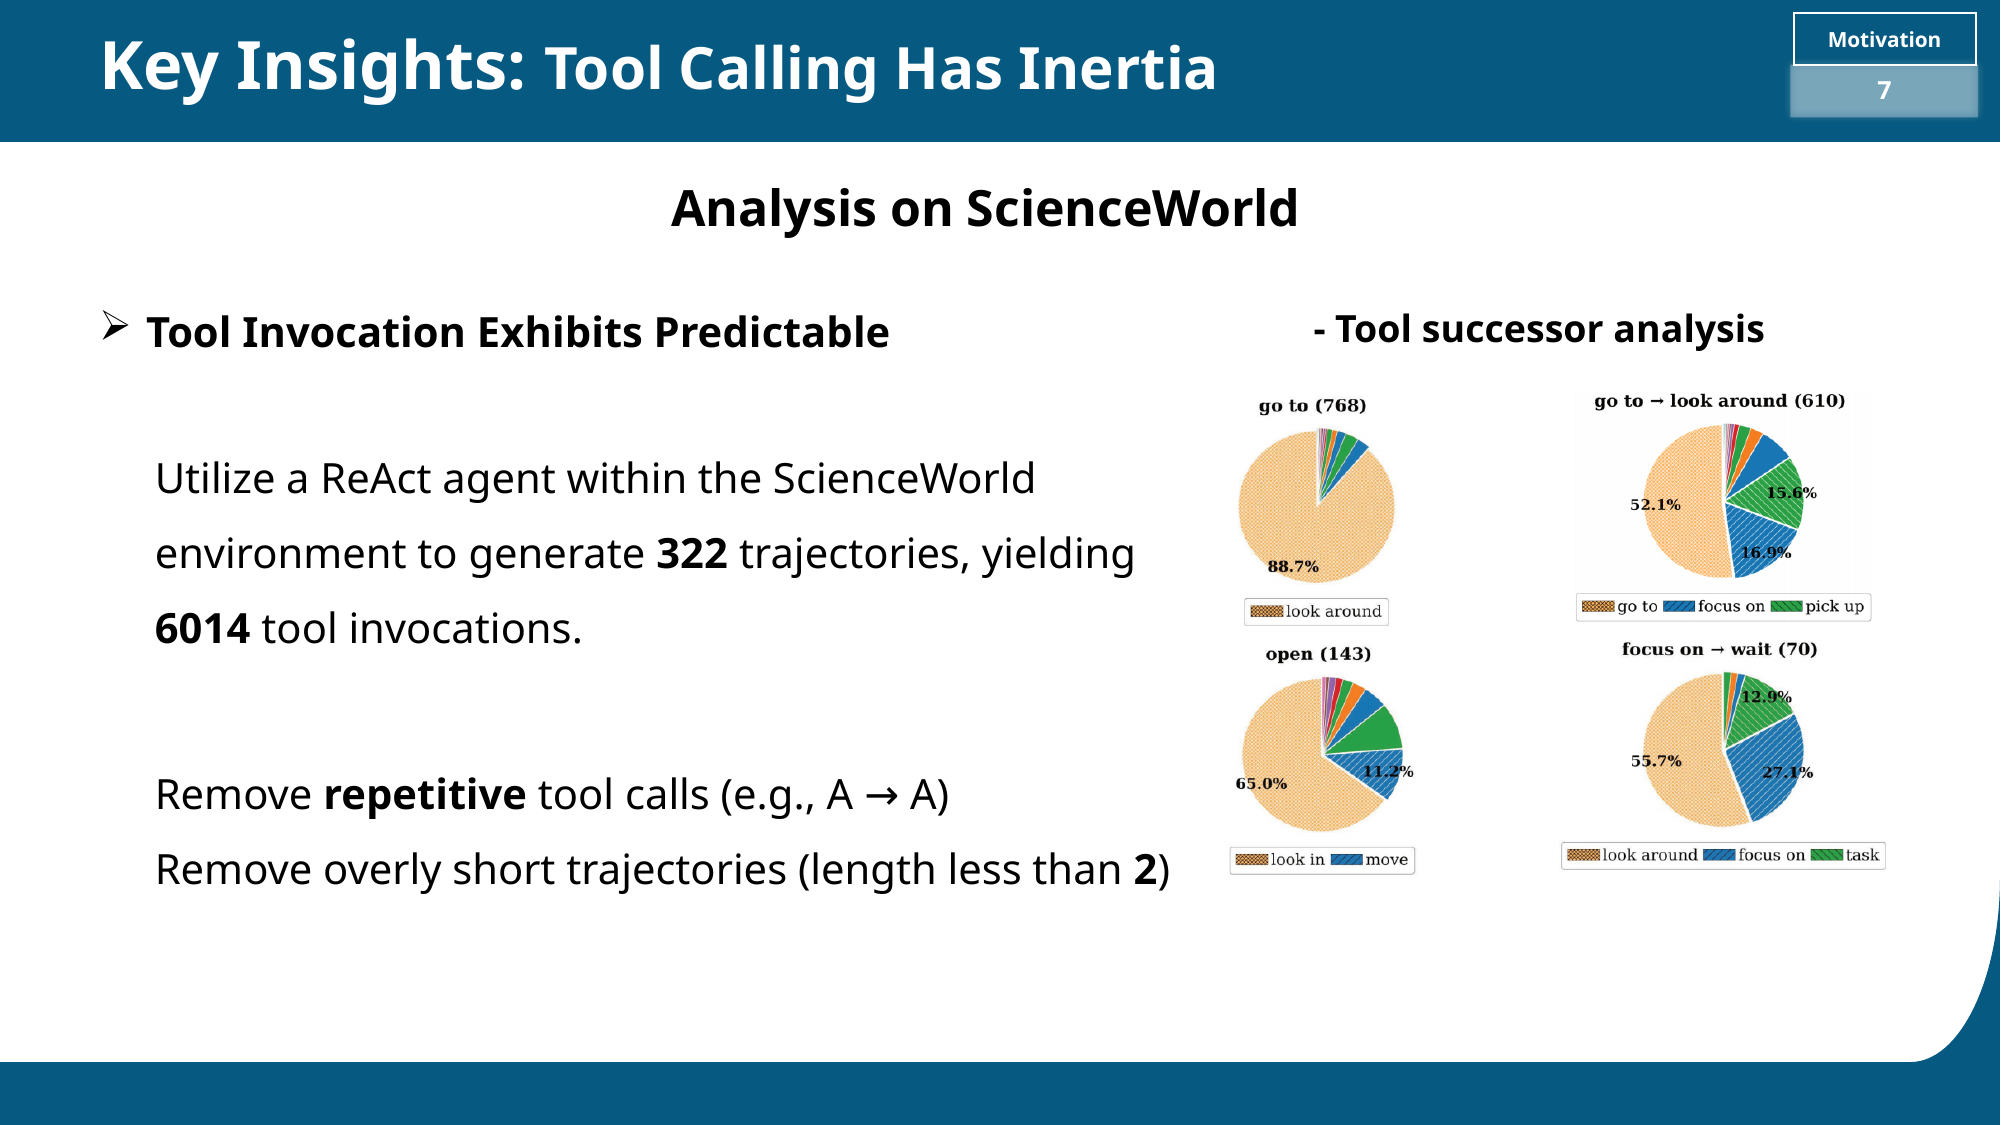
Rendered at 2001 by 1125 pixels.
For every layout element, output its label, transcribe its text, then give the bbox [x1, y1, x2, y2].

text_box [1197, 298, 1904, 884]
text_box [0, 877, 2000, 1125]
text_box [0, 0, 2000, 143]
text_box Key Insights: Tool Calling Has Inertia [84, 15, 1424, 136]
text_box Utilize a ReAct agent within the ScienceWorld environment to generate 322 trajectories, yielding 6014 tool invocations. [140, 419, 1175, 660]
text_box [1790, 64, 1979, 118]
text_box Remove repetitive tool calls (e.g., A → A) Remove overly short trajectories (length less than 2) [140, 735, 1217, 900]
text_box Analysis on ScienceWorld [656, 168, 1344, 244]
text_box Tool Invocation Exhibits Predictable [84, 298, 1085, 363]
text_box 7 [1797, 70, 1972, 113]
text_box Motivation [1793, 13, 1976, 65]
